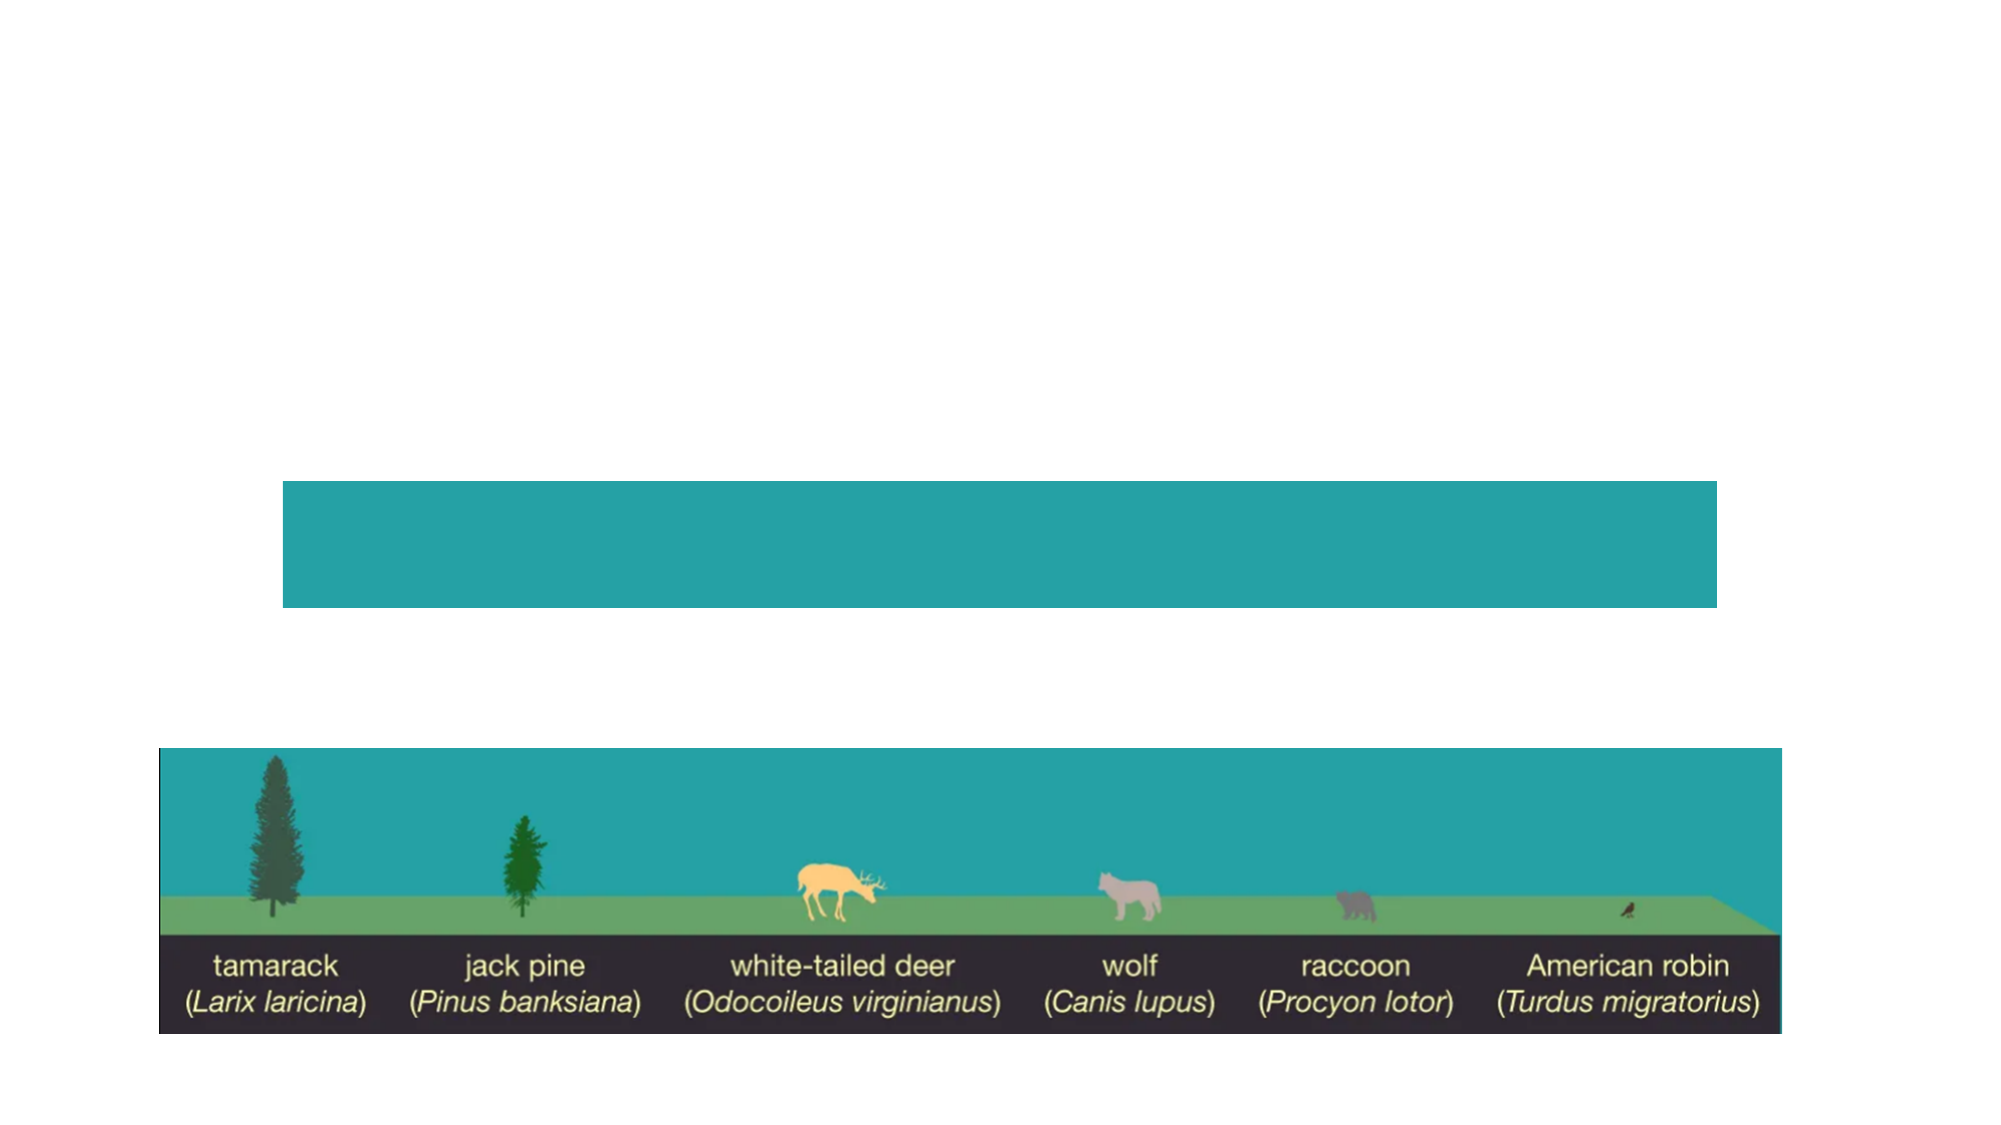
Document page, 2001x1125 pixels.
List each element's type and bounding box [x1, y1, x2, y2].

picture [282, 481, 1718, 608]
picture [158, 747, 1783, 1035]
